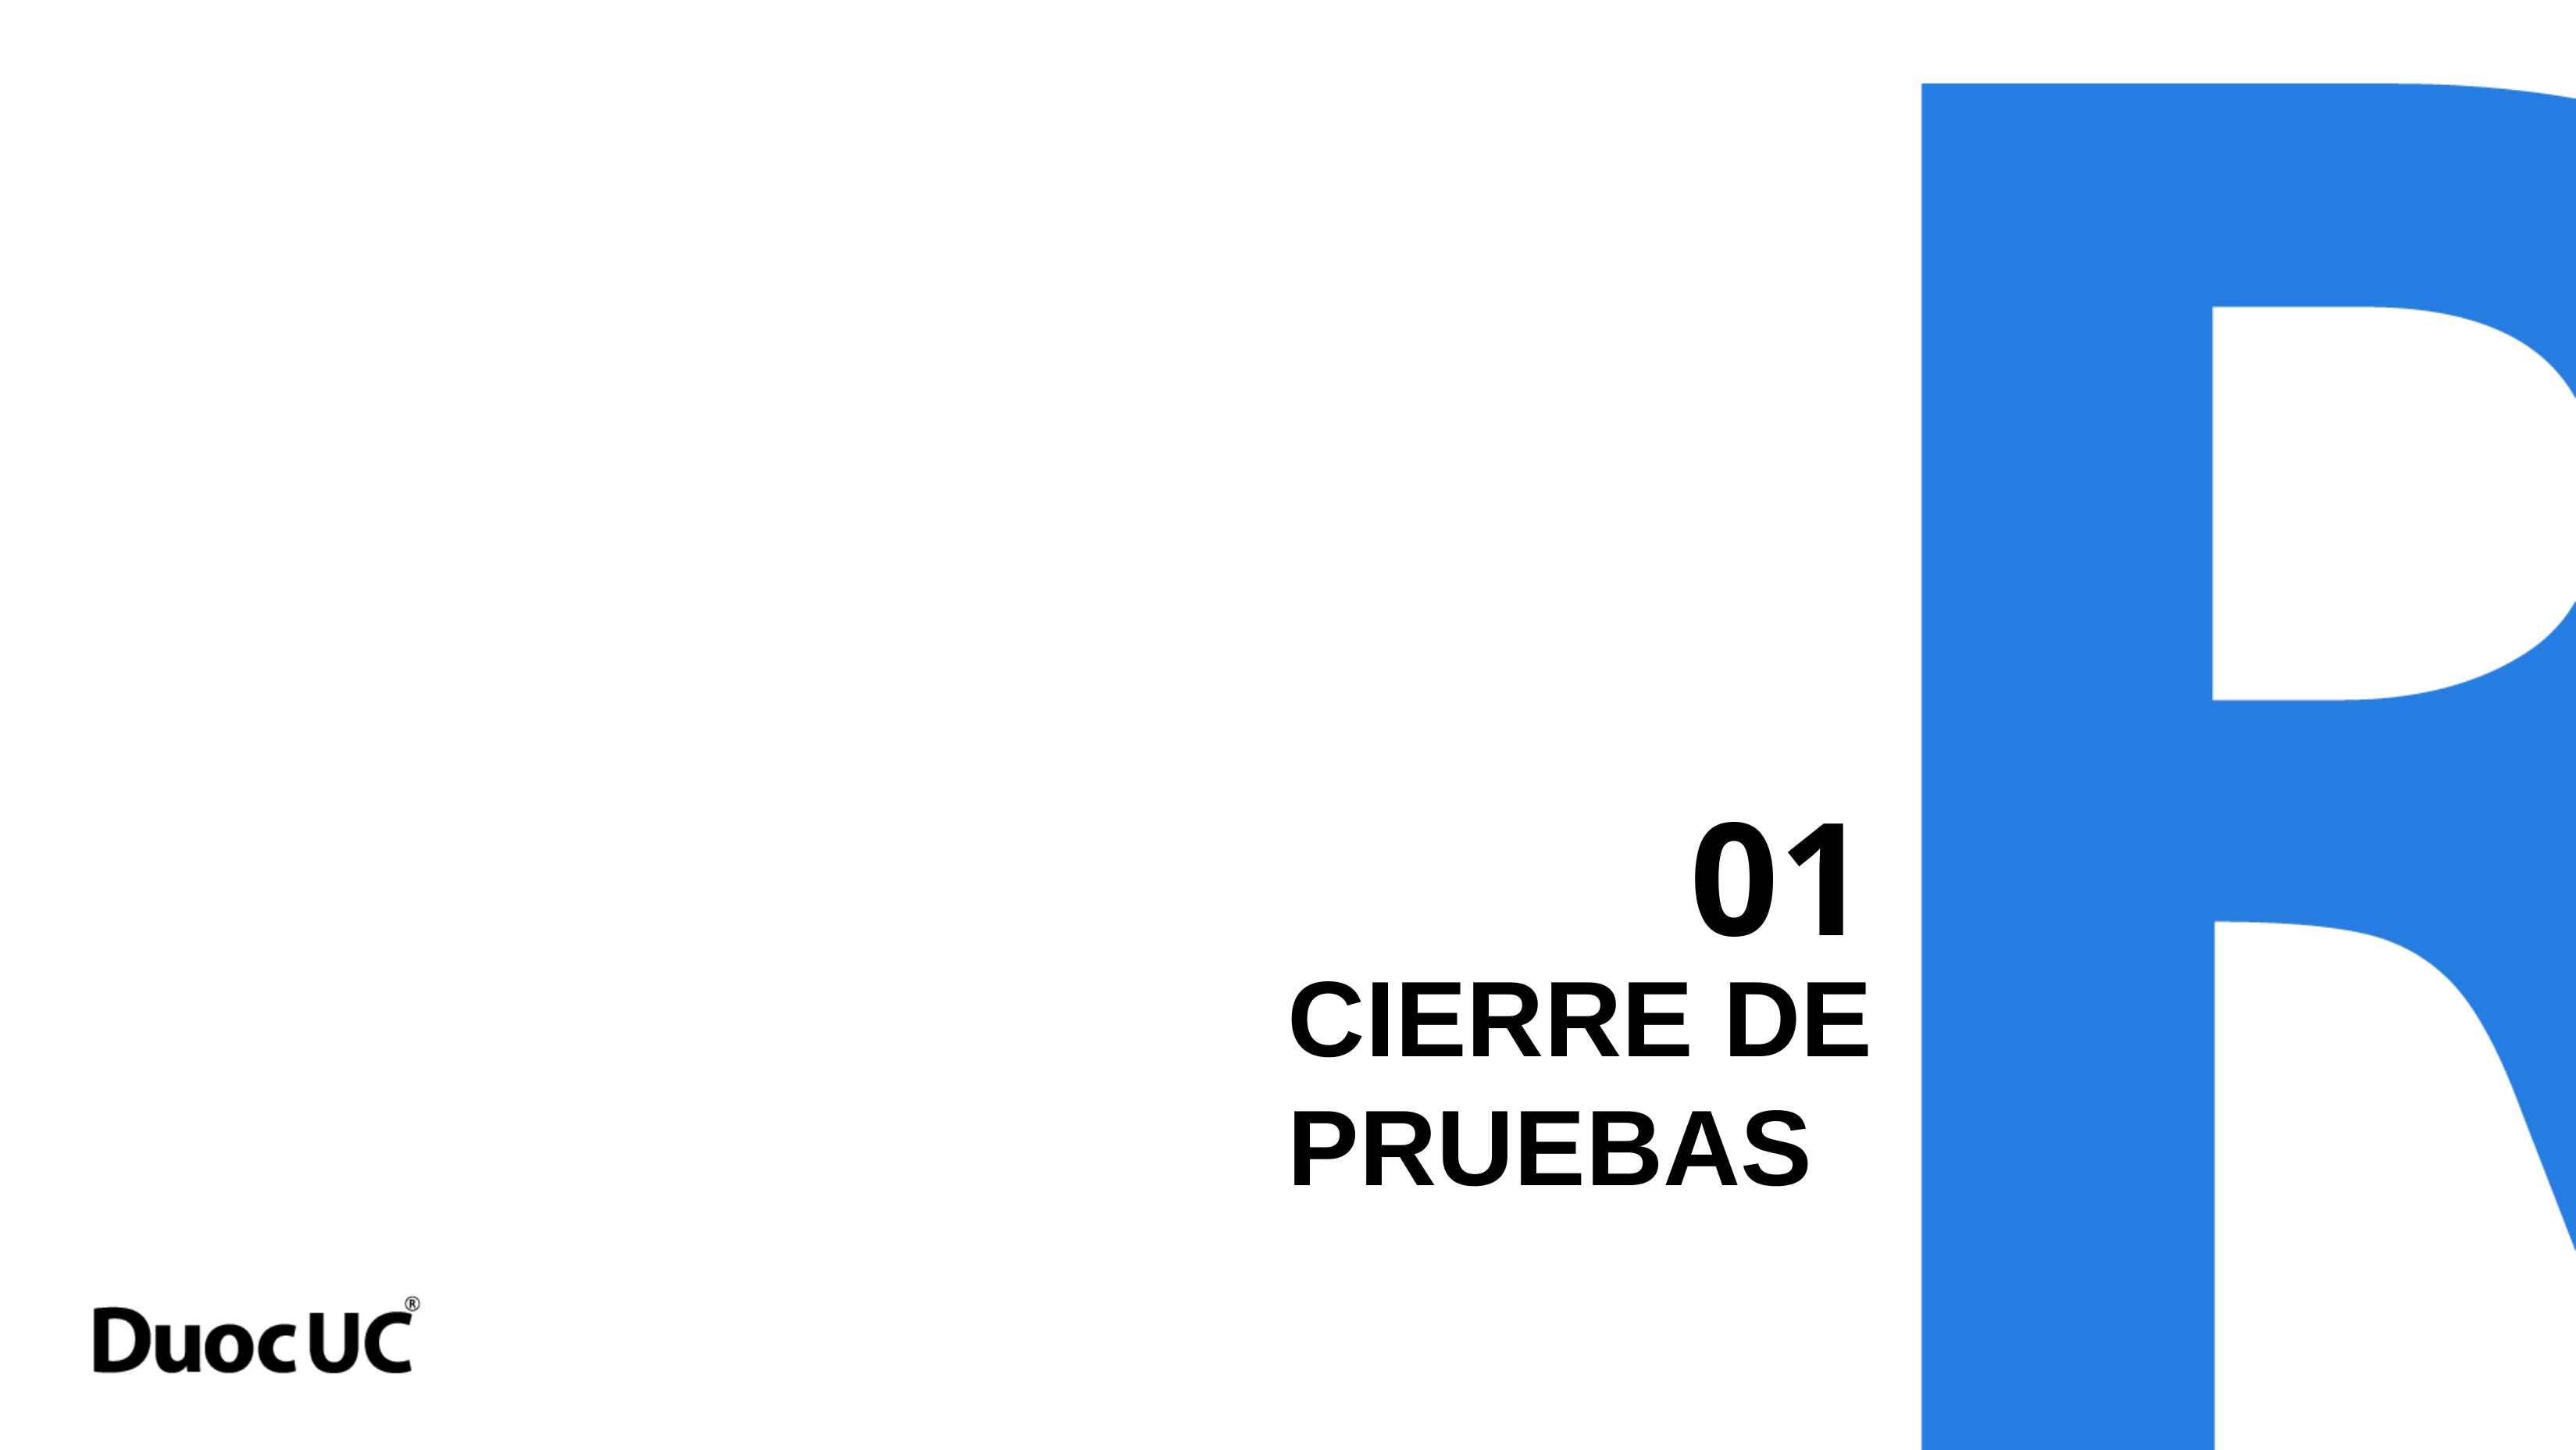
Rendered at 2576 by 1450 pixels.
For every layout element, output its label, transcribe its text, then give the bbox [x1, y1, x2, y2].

picture [0, 0, 2576, 1450]
text_box 01 [1624, 779, 1869, 967]
title CIERRE DE PRUEBAS [1287, 949, 1943, 1210]
